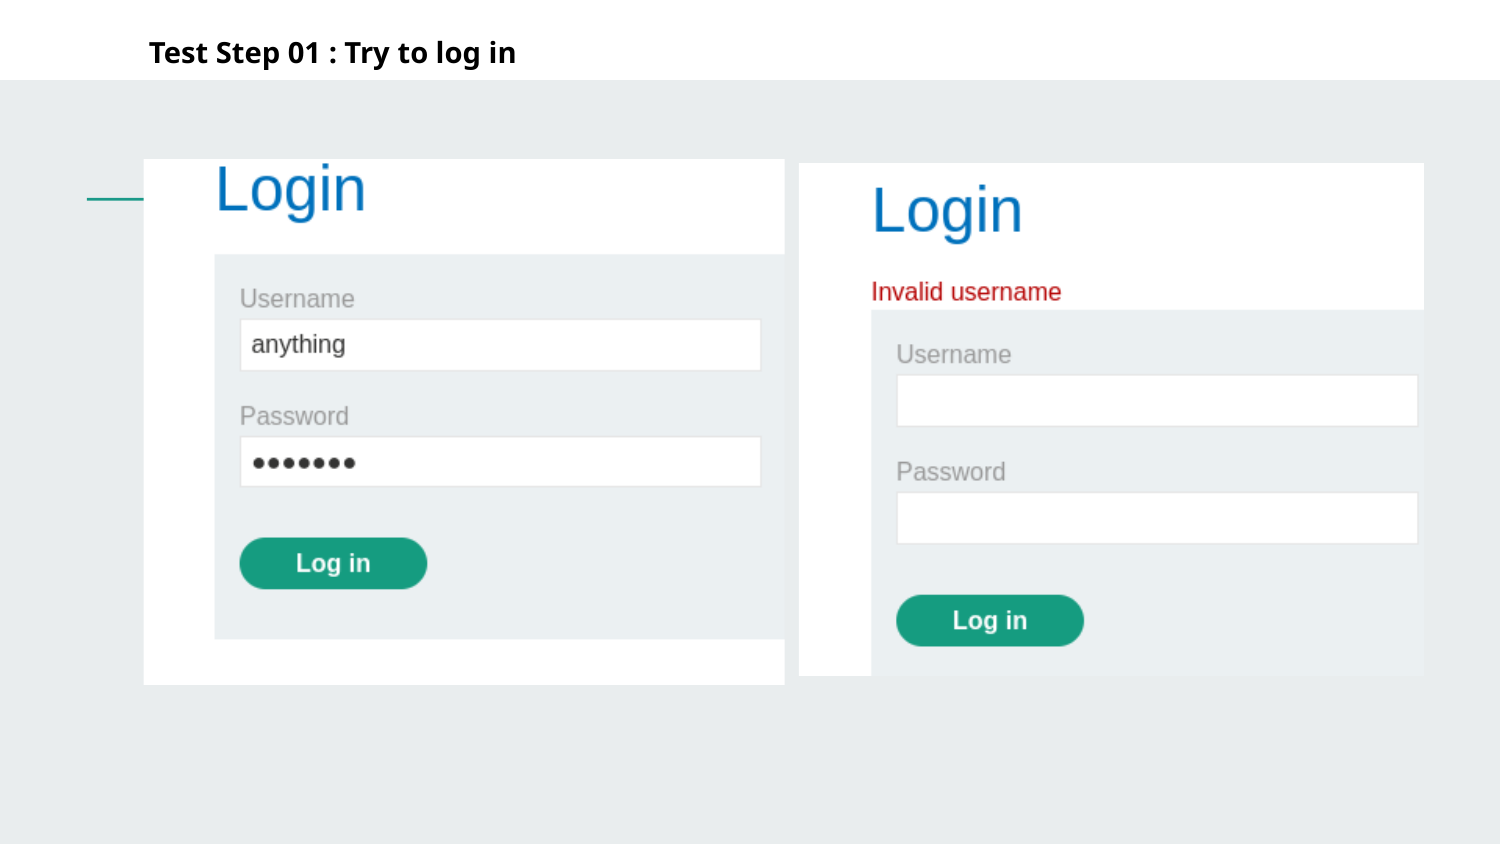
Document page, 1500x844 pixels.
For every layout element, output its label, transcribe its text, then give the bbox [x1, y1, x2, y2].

picture [798, 149, 1425, 676]
text_box Test Step 01 : Try to log in [134, 19, 672, 138]
picture [143, 159, 785, 685]
